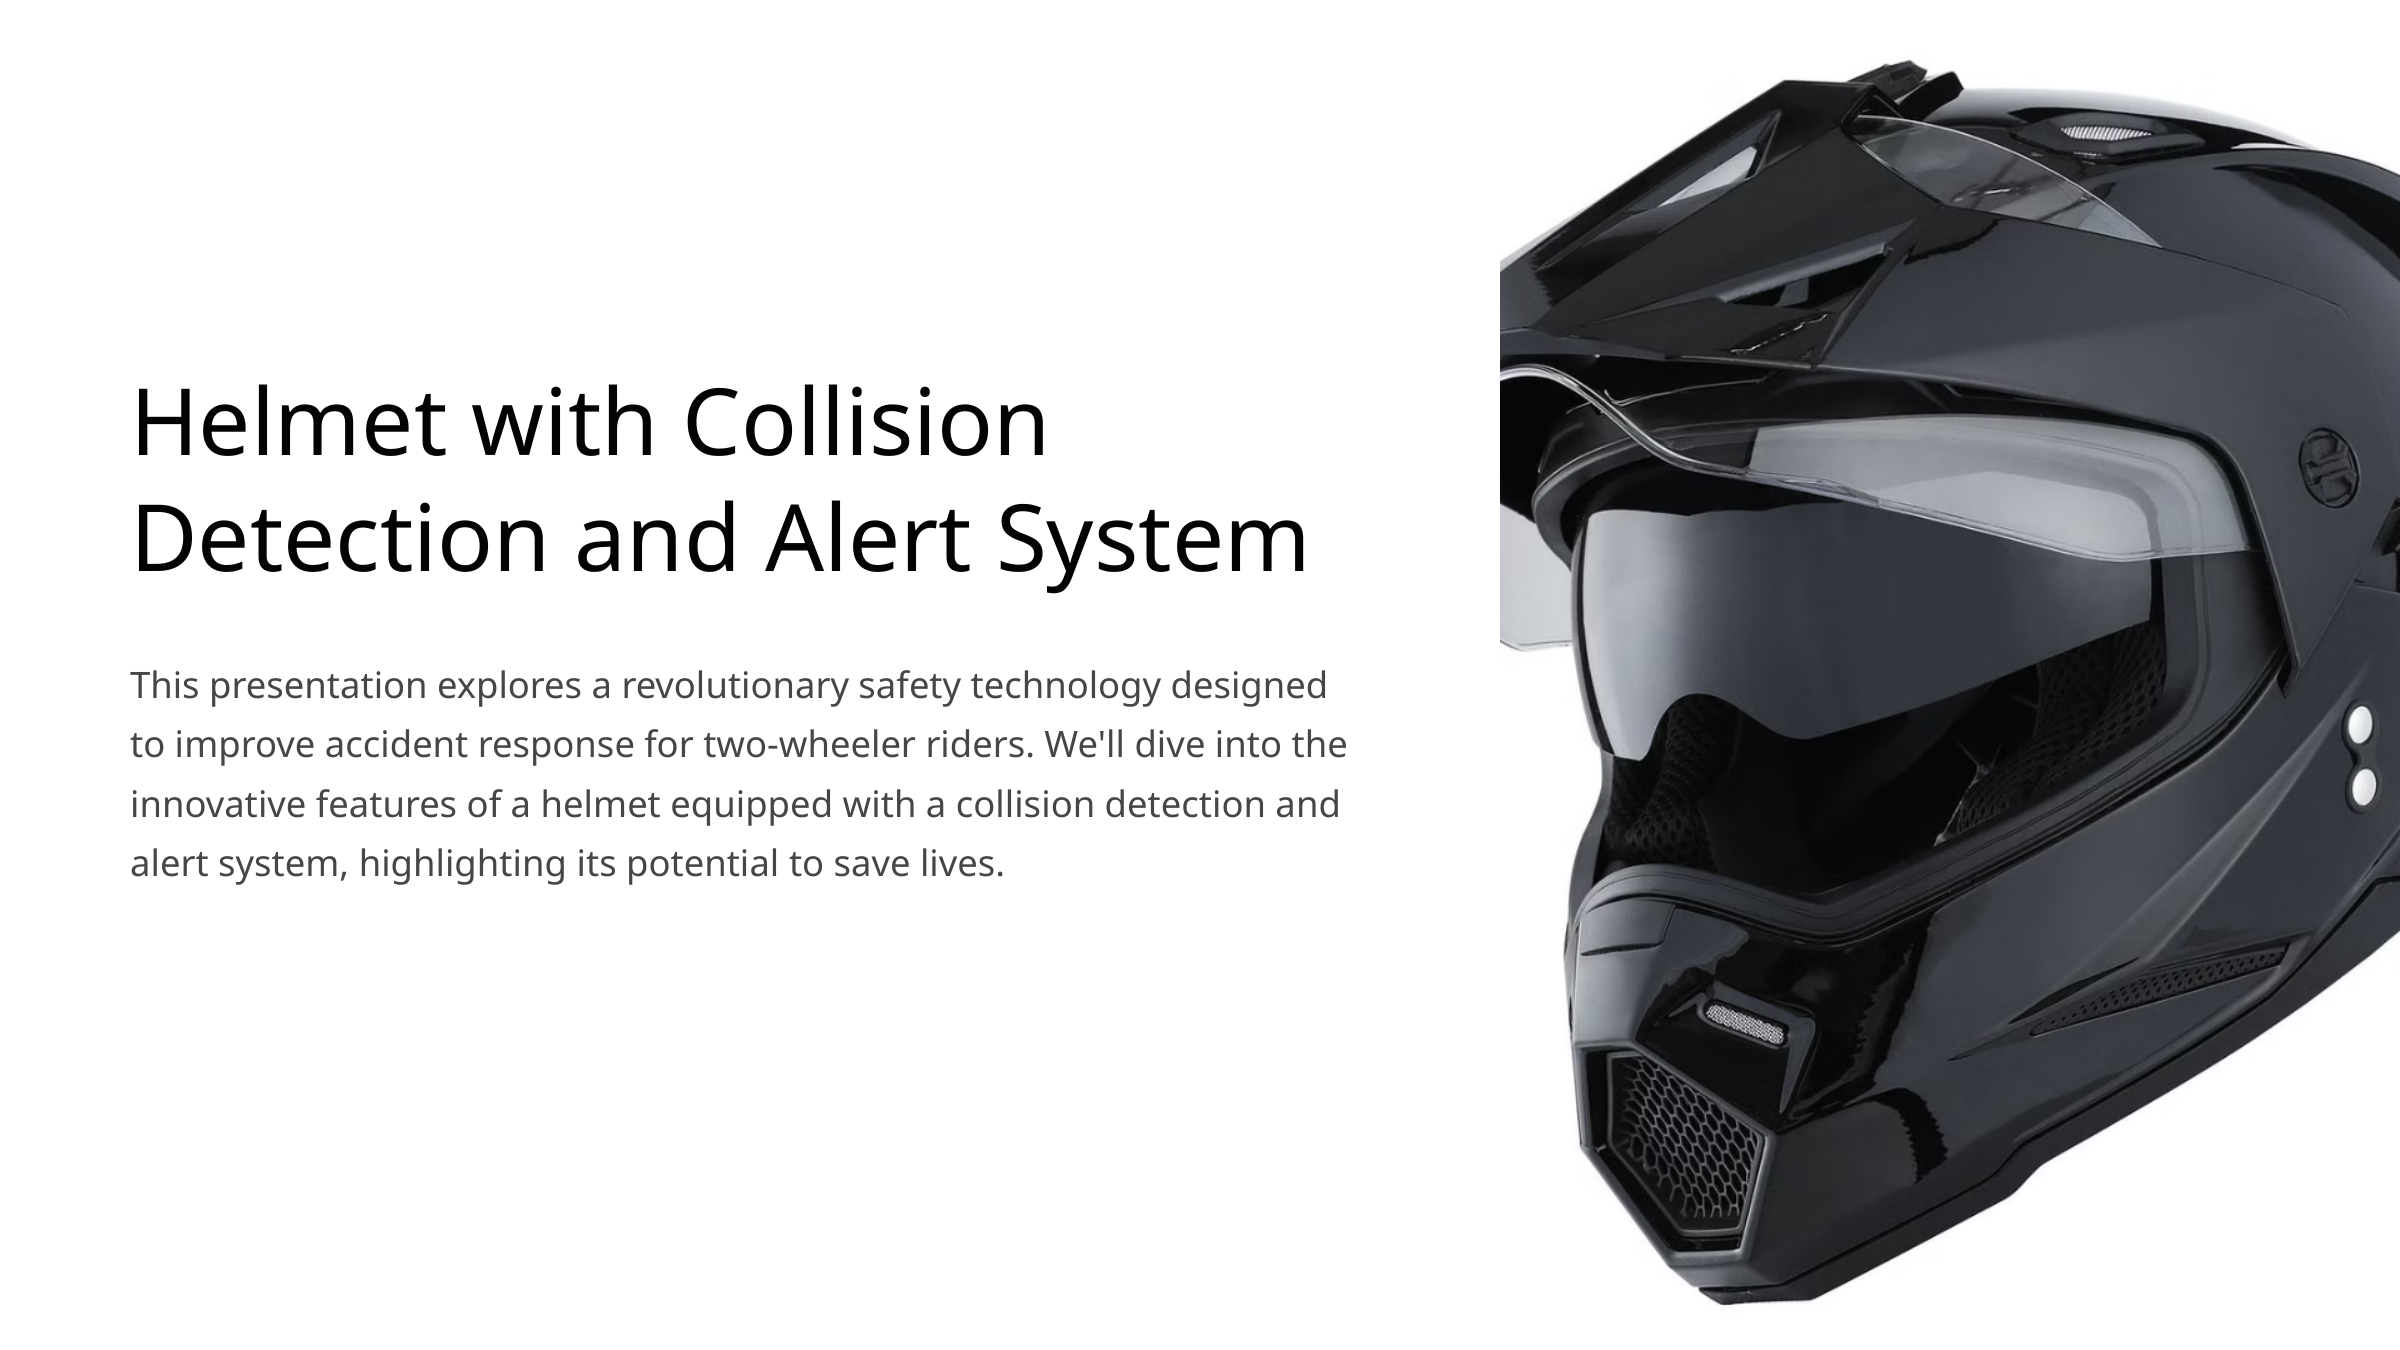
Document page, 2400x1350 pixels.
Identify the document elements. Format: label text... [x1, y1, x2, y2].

picture [1499, 0, 2400, 1350]
text_box Helmet with Collision Detection and Alert System [130, 358, 1370, 591]
text_box This presentation explores a revolutionary safety technology designed to improve accident response for two-wheeler riders. We'll dive into the innovative features of a helmet equipped with a collision detection and alert system, highlighting its potential to save lives. [130, 646, 1370, 885]
